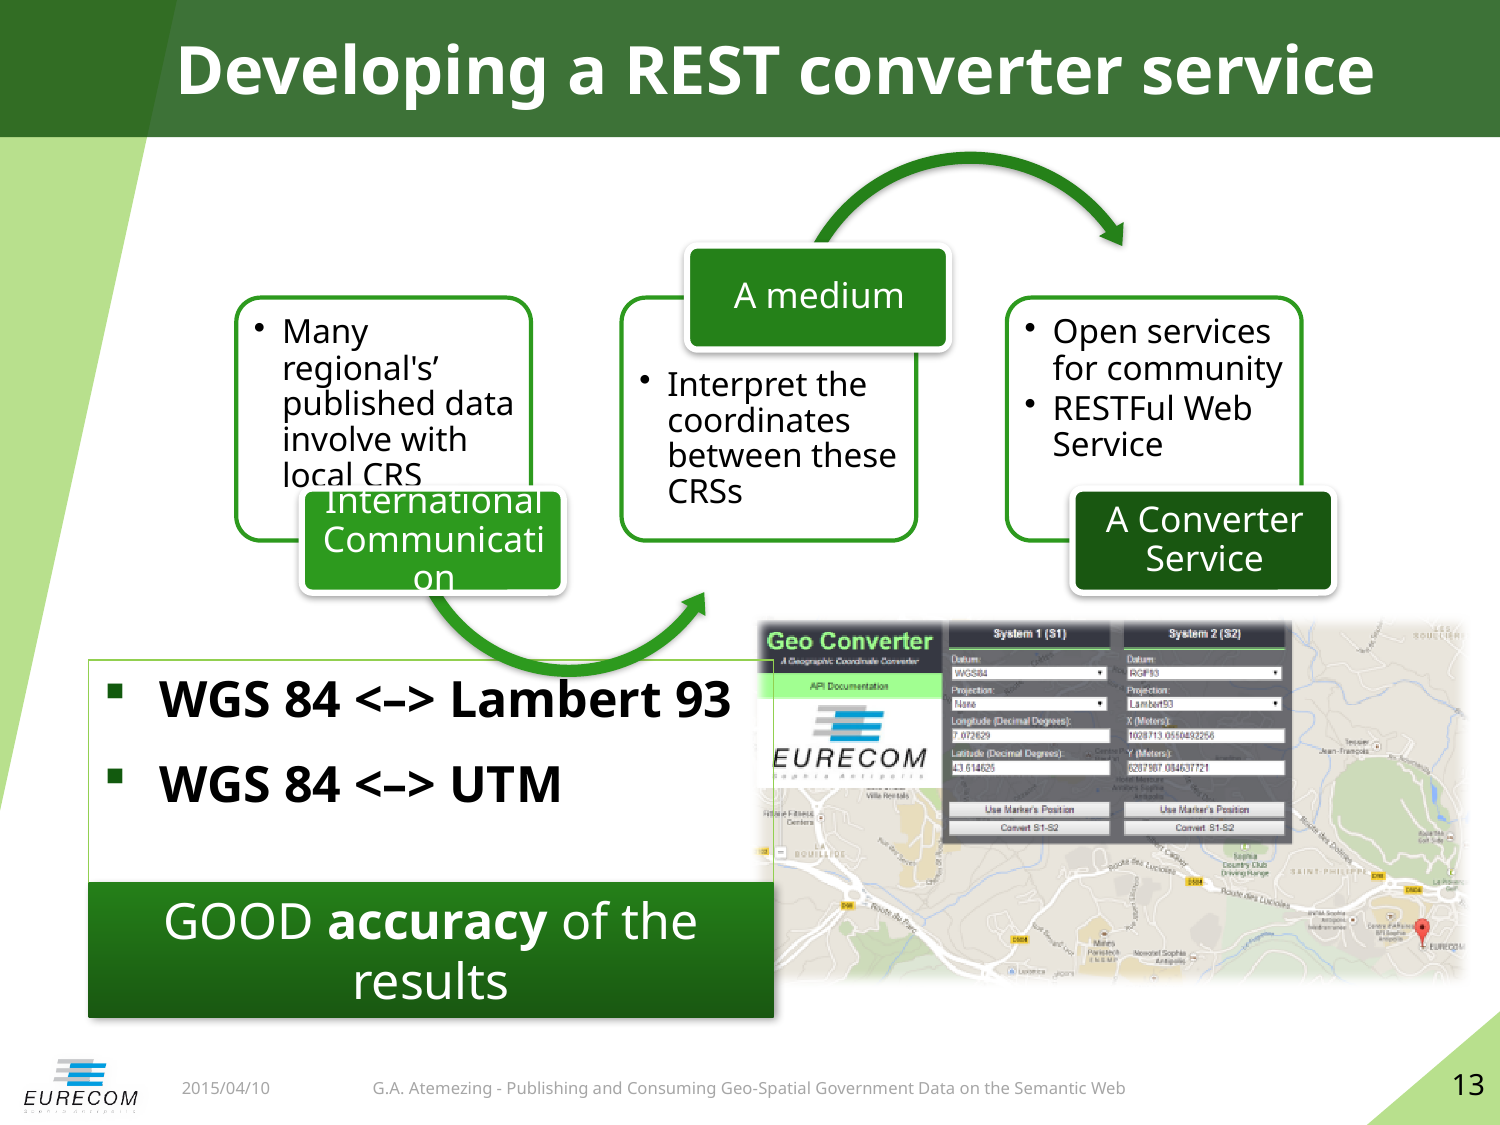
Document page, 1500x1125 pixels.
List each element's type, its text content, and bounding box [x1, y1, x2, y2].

text_box [1445, 1011, 1500, 1058]
slide_number 13 [1382, 1058, 1500, 1125]
picture [749, 613, 1471, 989]
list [206, 170, 1365, 668]
text_box 2015/04/10 [167, 1070, 345, 1103]
text_box [0, 138, 147, 811]
text_box GOOD accuracy of the results [88, 882, 774, 1018]
footer G.A. Atemezing - Publishing and Consuming Geo-Spatial Government Data on the Semantic Web [0, 1070, 1382, 1125]
text_box WGS 84 <–> Lambert 93 WGS 84 <–> UTM [88, 660, 744, 882]
title Developing a REST converter service [0, 0, 1500, 138]
picture [23, 1057, 138, 1116]
